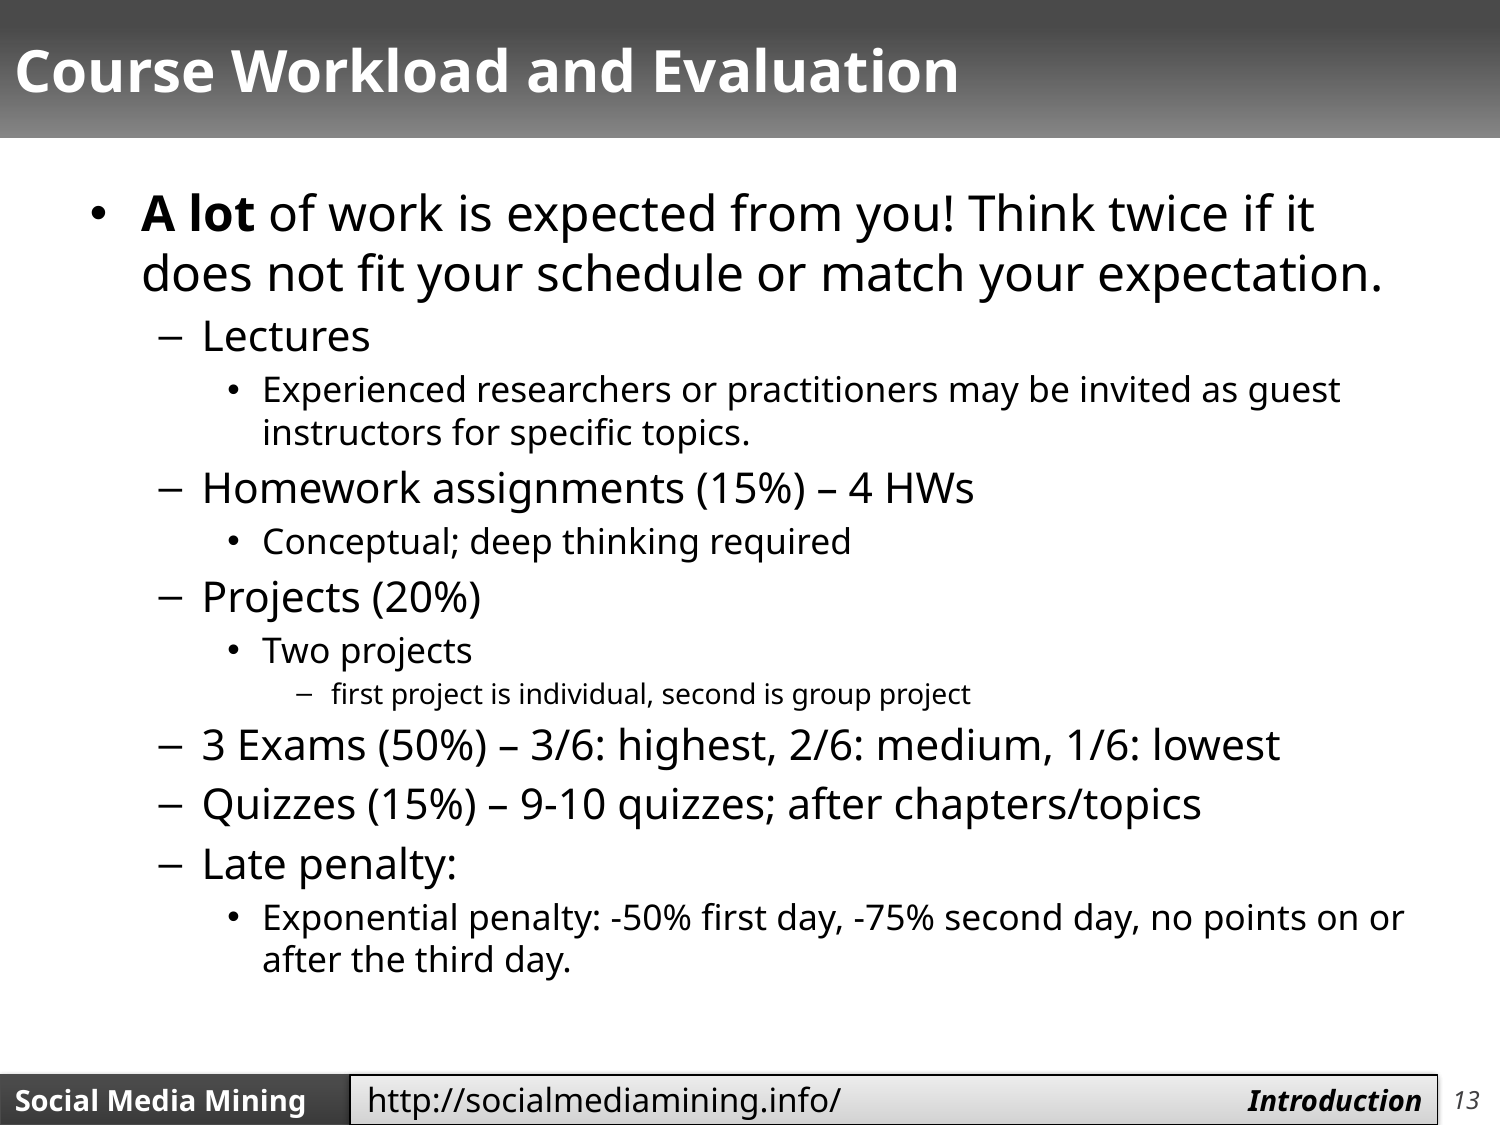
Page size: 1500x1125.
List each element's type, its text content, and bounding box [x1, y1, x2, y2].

list A lot of work is expected from you! Think twice if it does not fit your schedule or match your expectation. Lectures Experienced researchers or practitioners may be invited as guest instructors for specific topics. Homework assignments (15%) – 4 HWs Conceptual; deep thinking required Projects (20%) Two projects first project is individual, second is group project 3 Exams (50%) – 3/6: highest, 2/6: medium, 1/6: lowest Quizzes (15%) – 9-10 quizzes; after chapters/topics Late penalty: Exponential penalty: -50% first day, -75% second day, no points on or after the third day. [75, 174, 1425, 1048]
title Course Workload and Evaluation [0, 0, 1500, 138]
